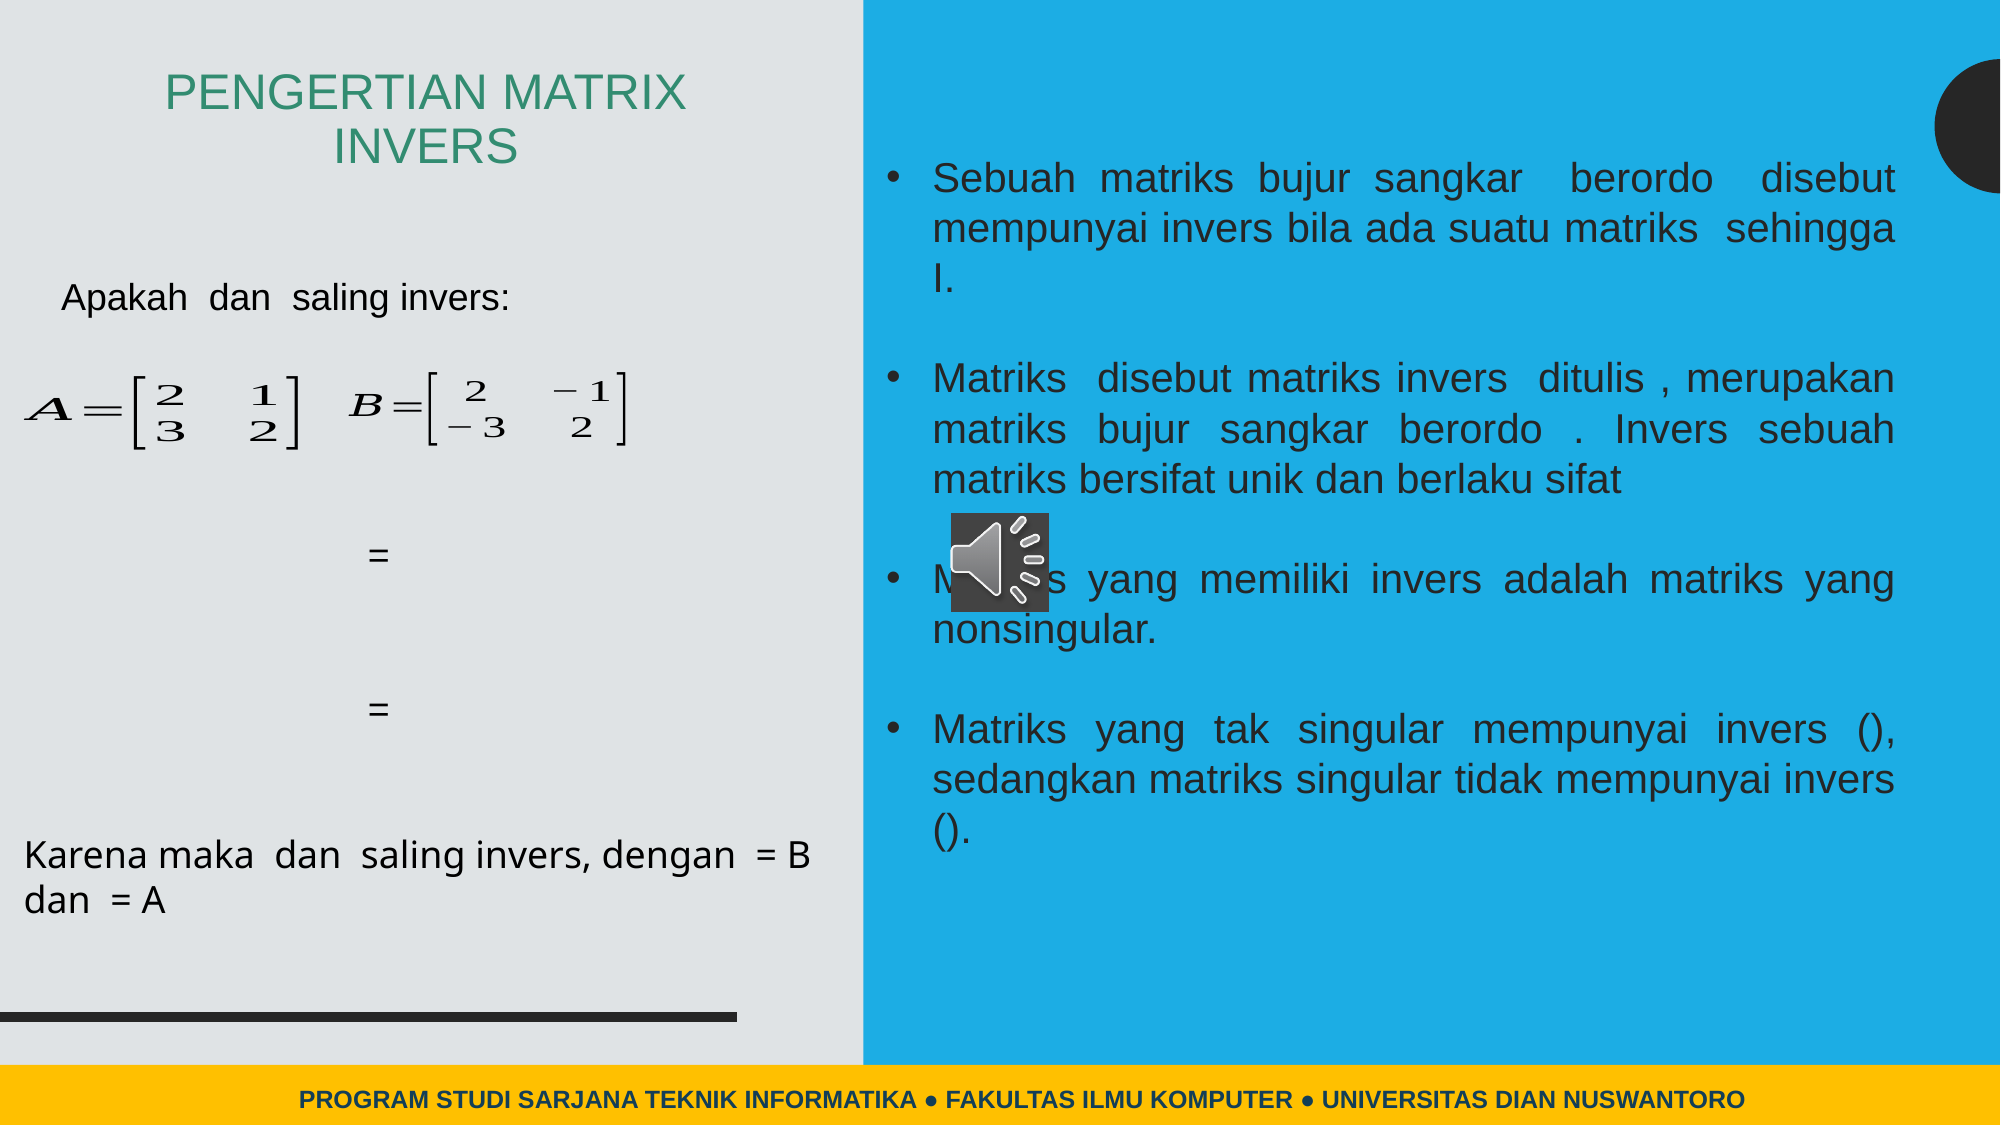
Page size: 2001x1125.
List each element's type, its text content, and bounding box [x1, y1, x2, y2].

picture [949, 512, 1050, 613]
text_box [0, 1064, 2000, 1125]
text_box PROGRAM STUDI SARJANA TEKNIK INFORMATIKA ● FAKULTAS ILMU KOMPUTER ● UNIVERSITAS DIAN NUSWANTORO [284, 1075, 1763, 1121]
title PENGERTIAN MATRIX INVERS [111, 58, 741, 433]
